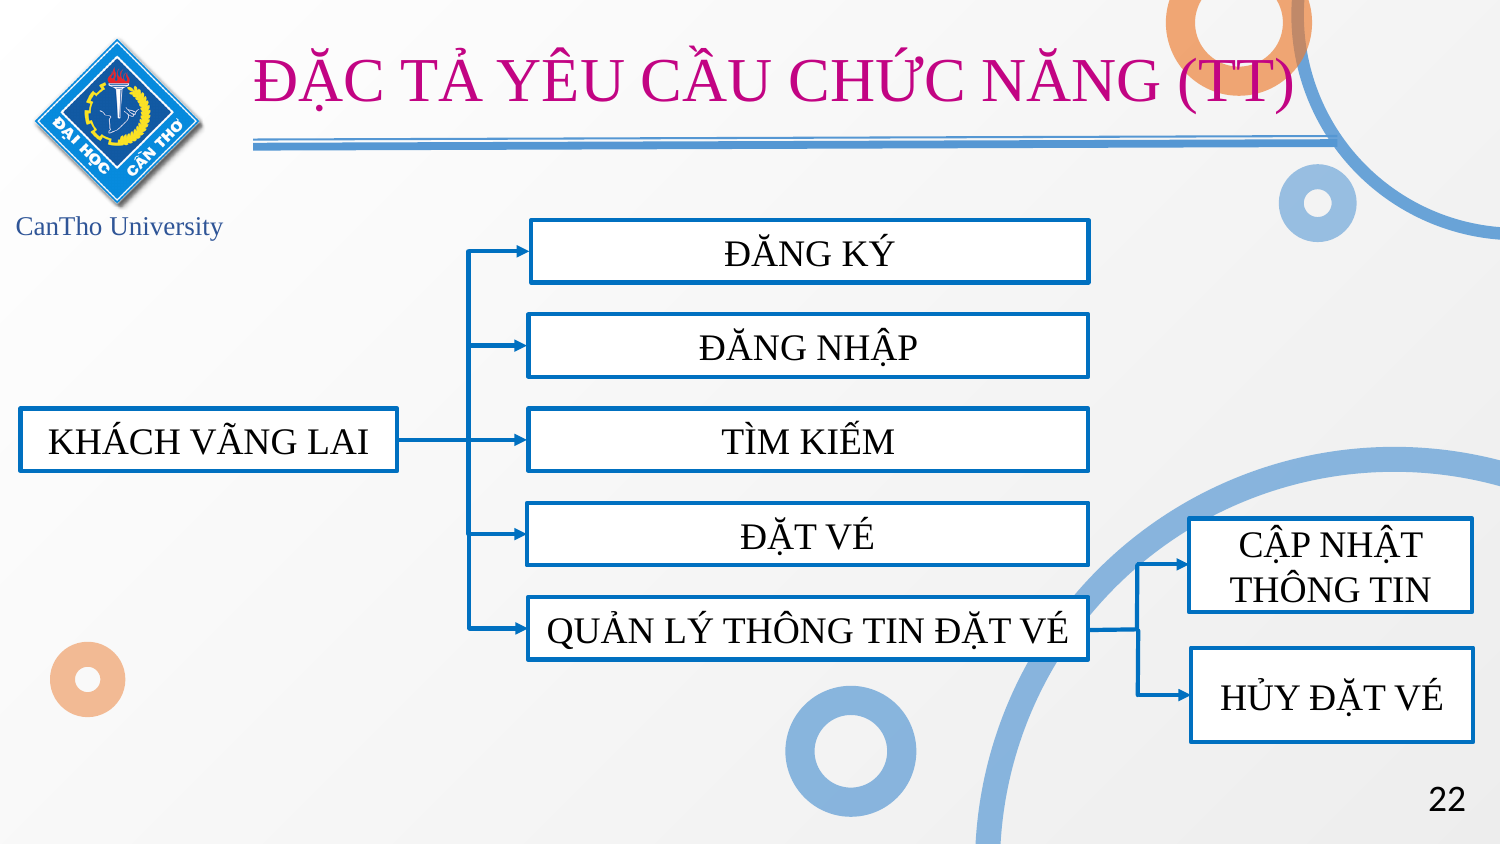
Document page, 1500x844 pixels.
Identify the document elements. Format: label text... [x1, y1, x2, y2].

text_box 22 [1412, 766, 1500, 827]
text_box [253, 143, 1338, 147]
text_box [468, 439, 1089, 566]
text_box CanTho University [0, 200, 282, 249]
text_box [1137, 630, 1474, 742]
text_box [253, 135, 1338, 140]
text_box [397, 220, 1089, 440]
text_box KHÁCH VÃNG LAI [20, 408, 398, 472]
title ĐẶC TẢ YÊU CẦU CHỨC NĂNG (TT) [238, 31, 1350, 213]
picture [32, 36, 203, 207]
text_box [1087, 518, 1473, 631]
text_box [469, 533, 1089, 660]
